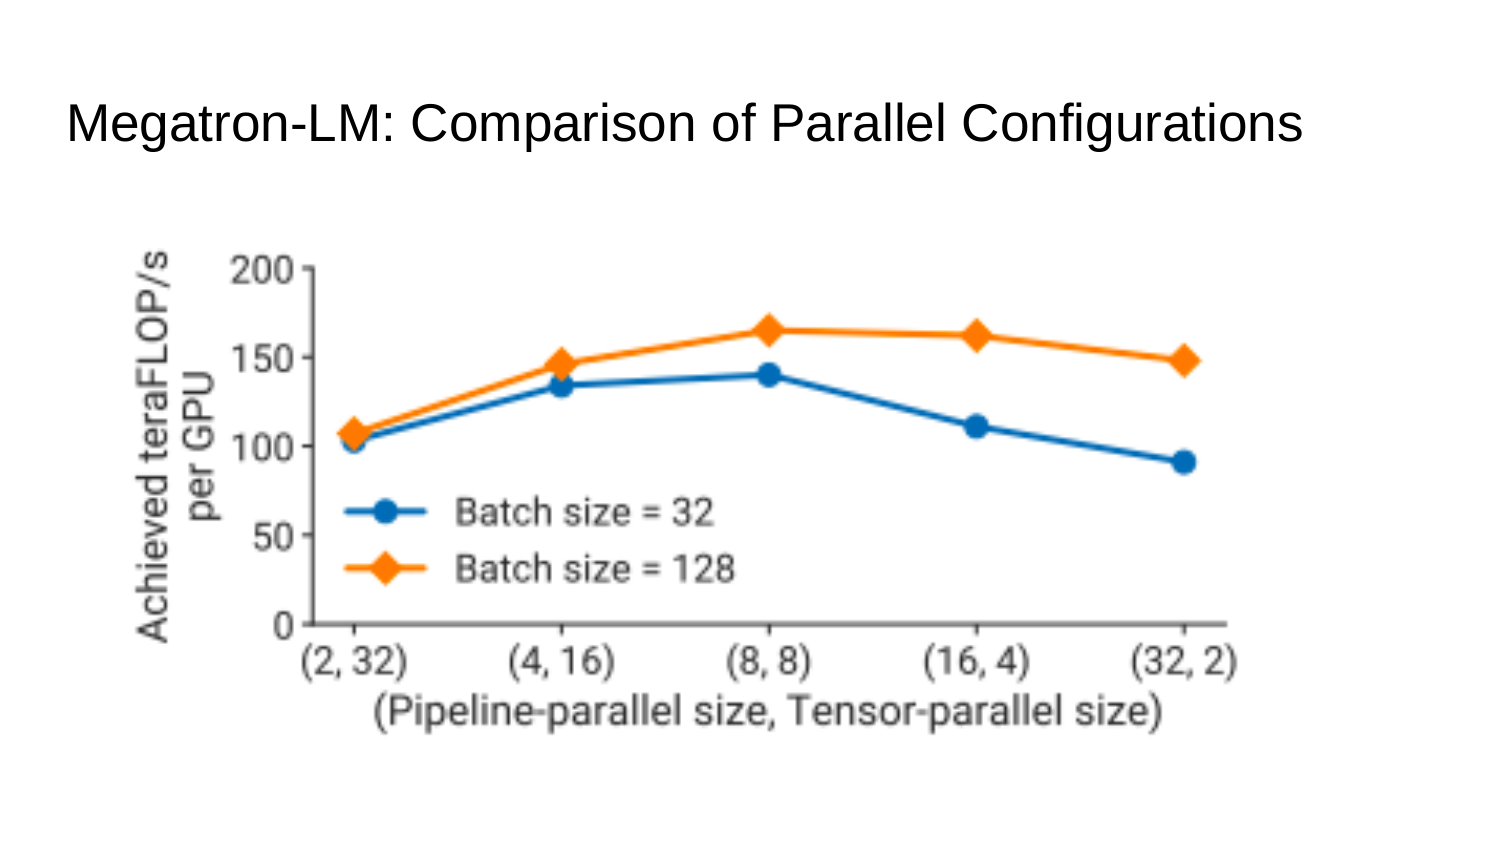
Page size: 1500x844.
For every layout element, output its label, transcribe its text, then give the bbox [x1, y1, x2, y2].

picture [80, 203, 1307, 752]
title Megatron-LM: Comparison of Parallel Configurations [51, 72, 1449, 167]
